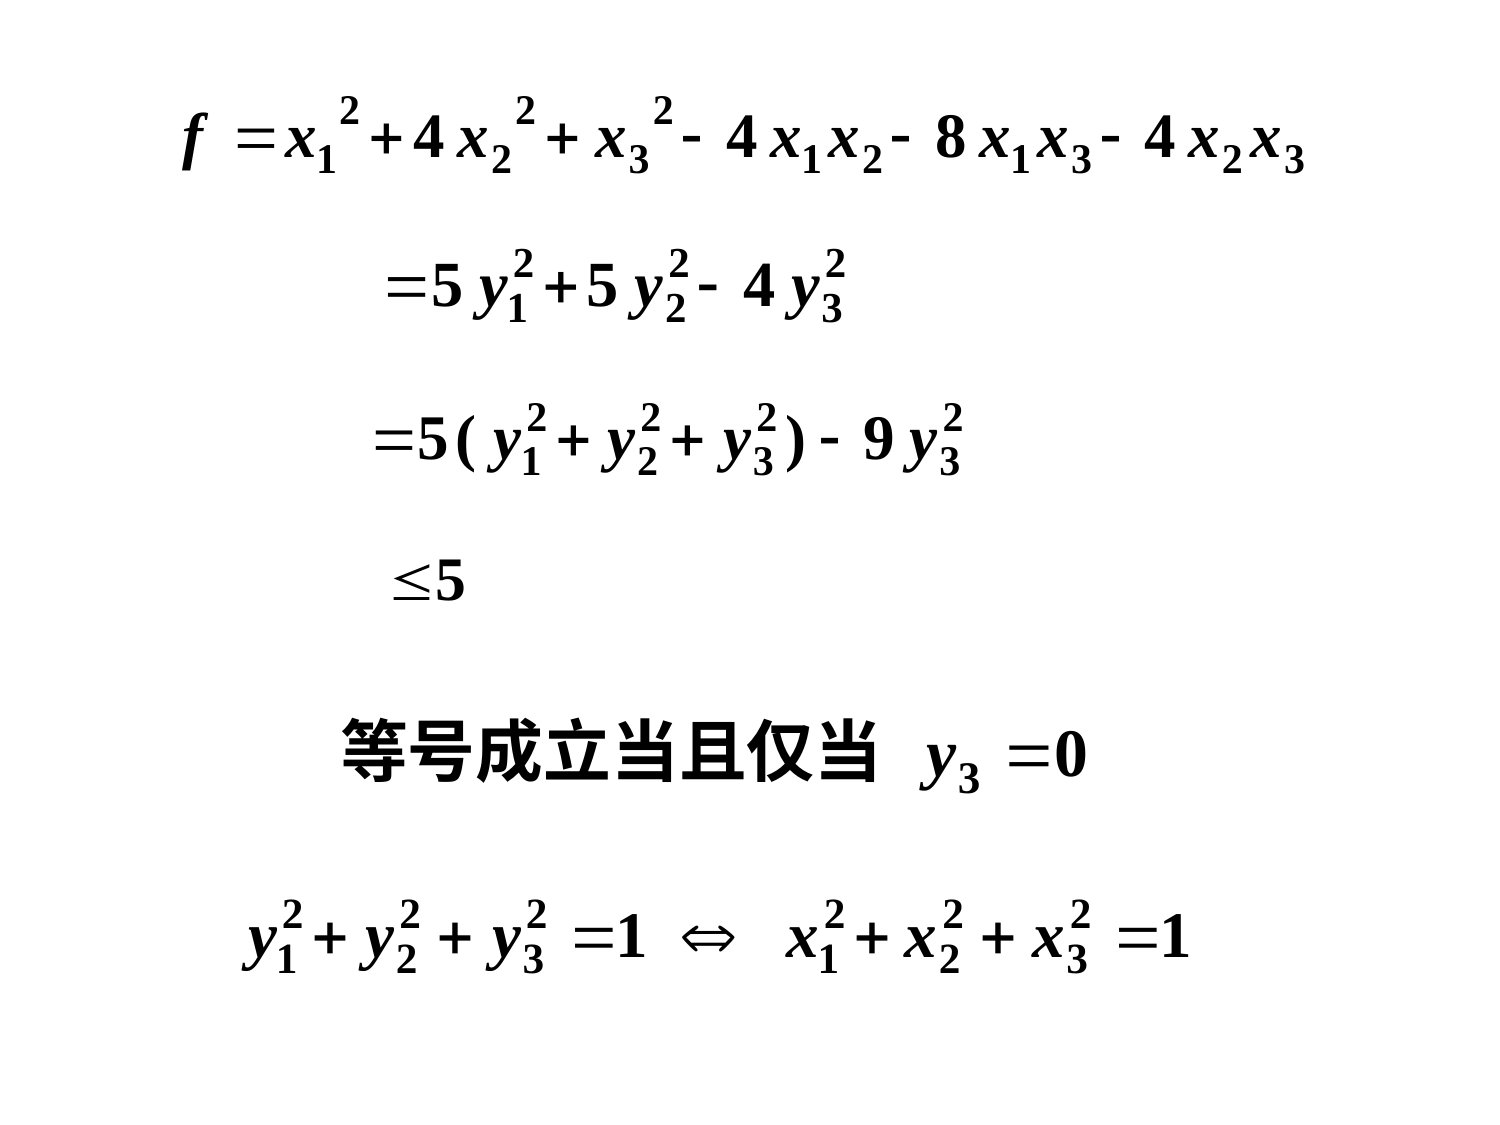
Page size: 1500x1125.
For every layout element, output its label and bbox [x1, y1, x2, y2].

text_box [336, 708, 1117, 811]
text_box [229, 881, 1200, 990]
text_box [159, 77, 1314, 190]
text_box [359, 385, 975, 492]
text_box [371, 231, 861, 339]
text_box [379, 543, 478, 617]
